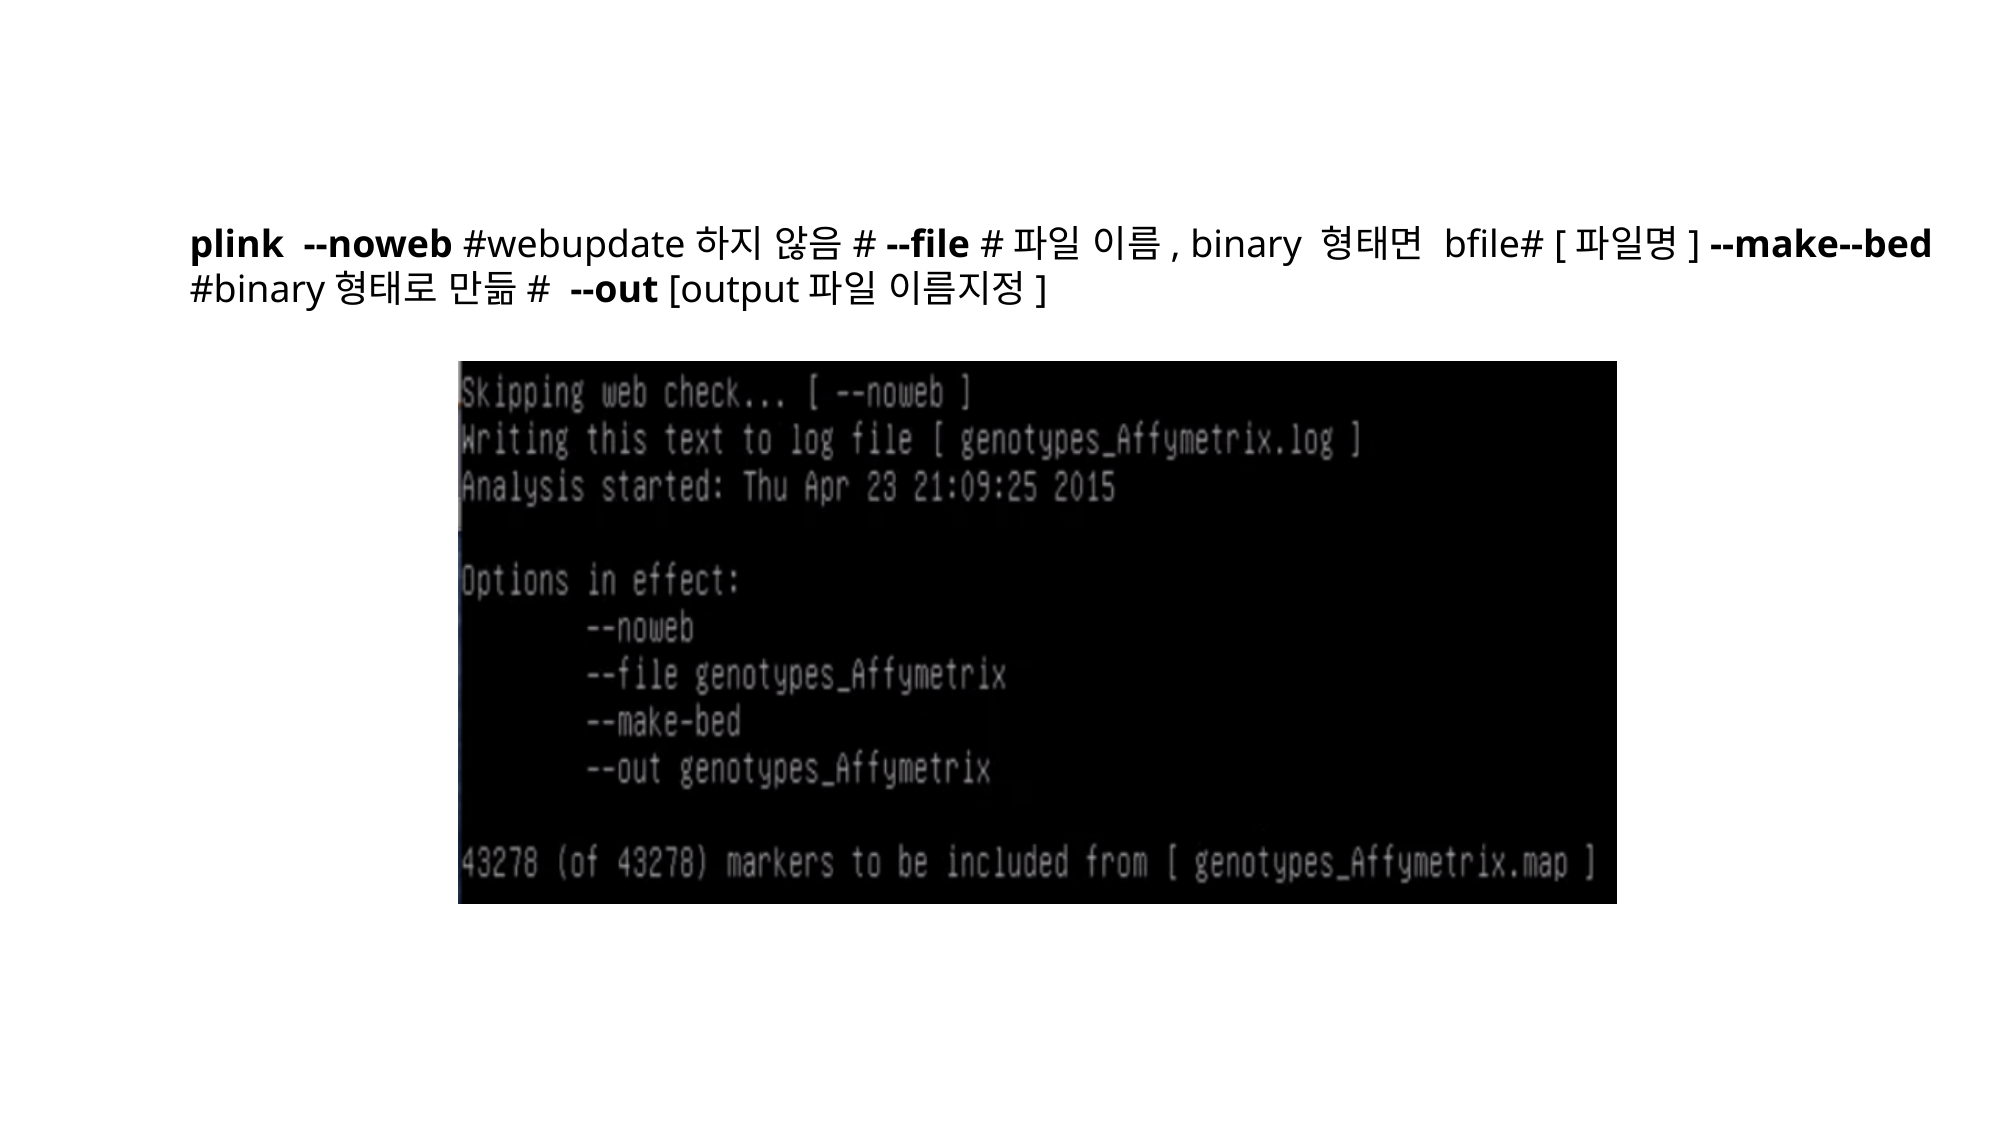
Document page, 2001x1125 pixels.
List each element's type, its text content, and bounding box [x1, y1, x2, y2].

text_box plink --noweb #webupdate하지 않음# --file #파일 이름, binary 형태면 bfile# [파일명] --make--bed #binary형태로 만듦# --out [output파일 이름지정] [174, 212, 1957, 318]
picture [458, 361, 1617, 904]
